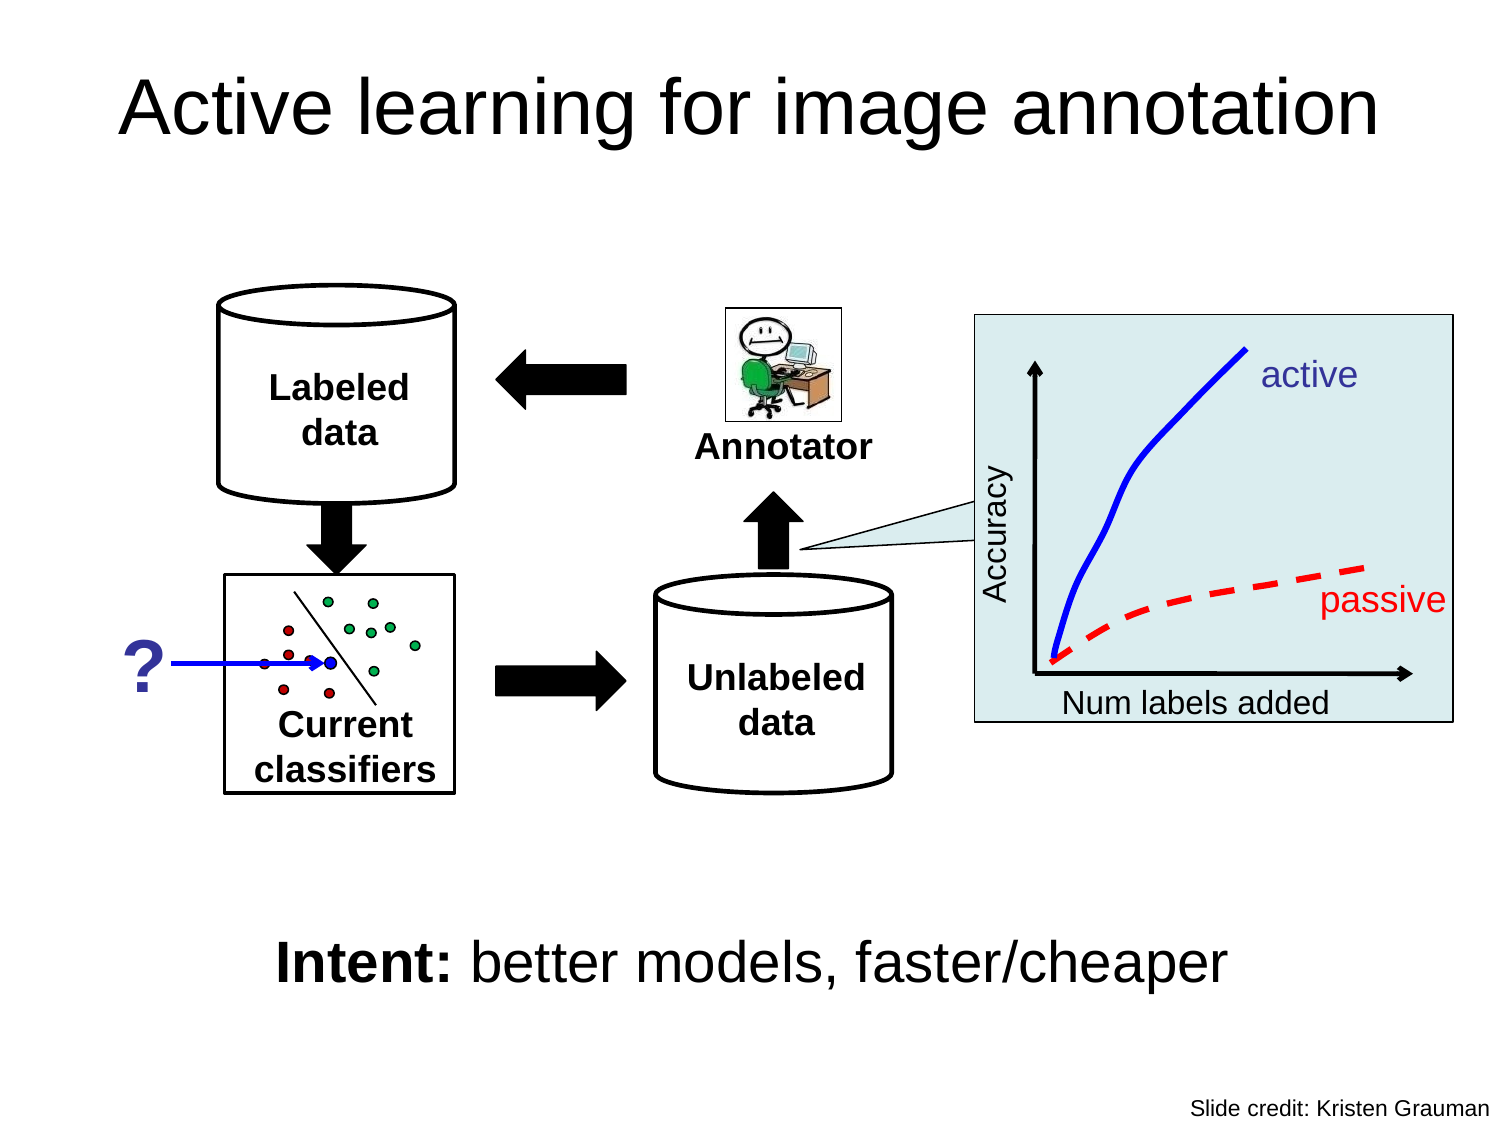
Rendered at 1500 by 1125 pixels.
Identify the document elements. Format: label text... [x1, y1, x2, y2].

text_box [743, 491, 804, 569]
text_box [964, 314, 1471, 733]
text_box [495, 350, 626, 410]
text_box [307, 512, 367, 572]
title Active learning for image annotation [35, 8, 1465, 197]
text_box [512, 651, 626, 711]
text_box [218, 284, 455, 504]
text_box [182, 574, 509, 799]
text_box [655, 574, 892, 794]
text_box Slide credit: Kristen Grauman [1175, 1086, 1500, 1125]
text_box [105, 610, 337, 717]
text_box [678, 308, 940, 476]
text_box Intent: better models, faster/cheaper [206, 916, 1300, 1002]
